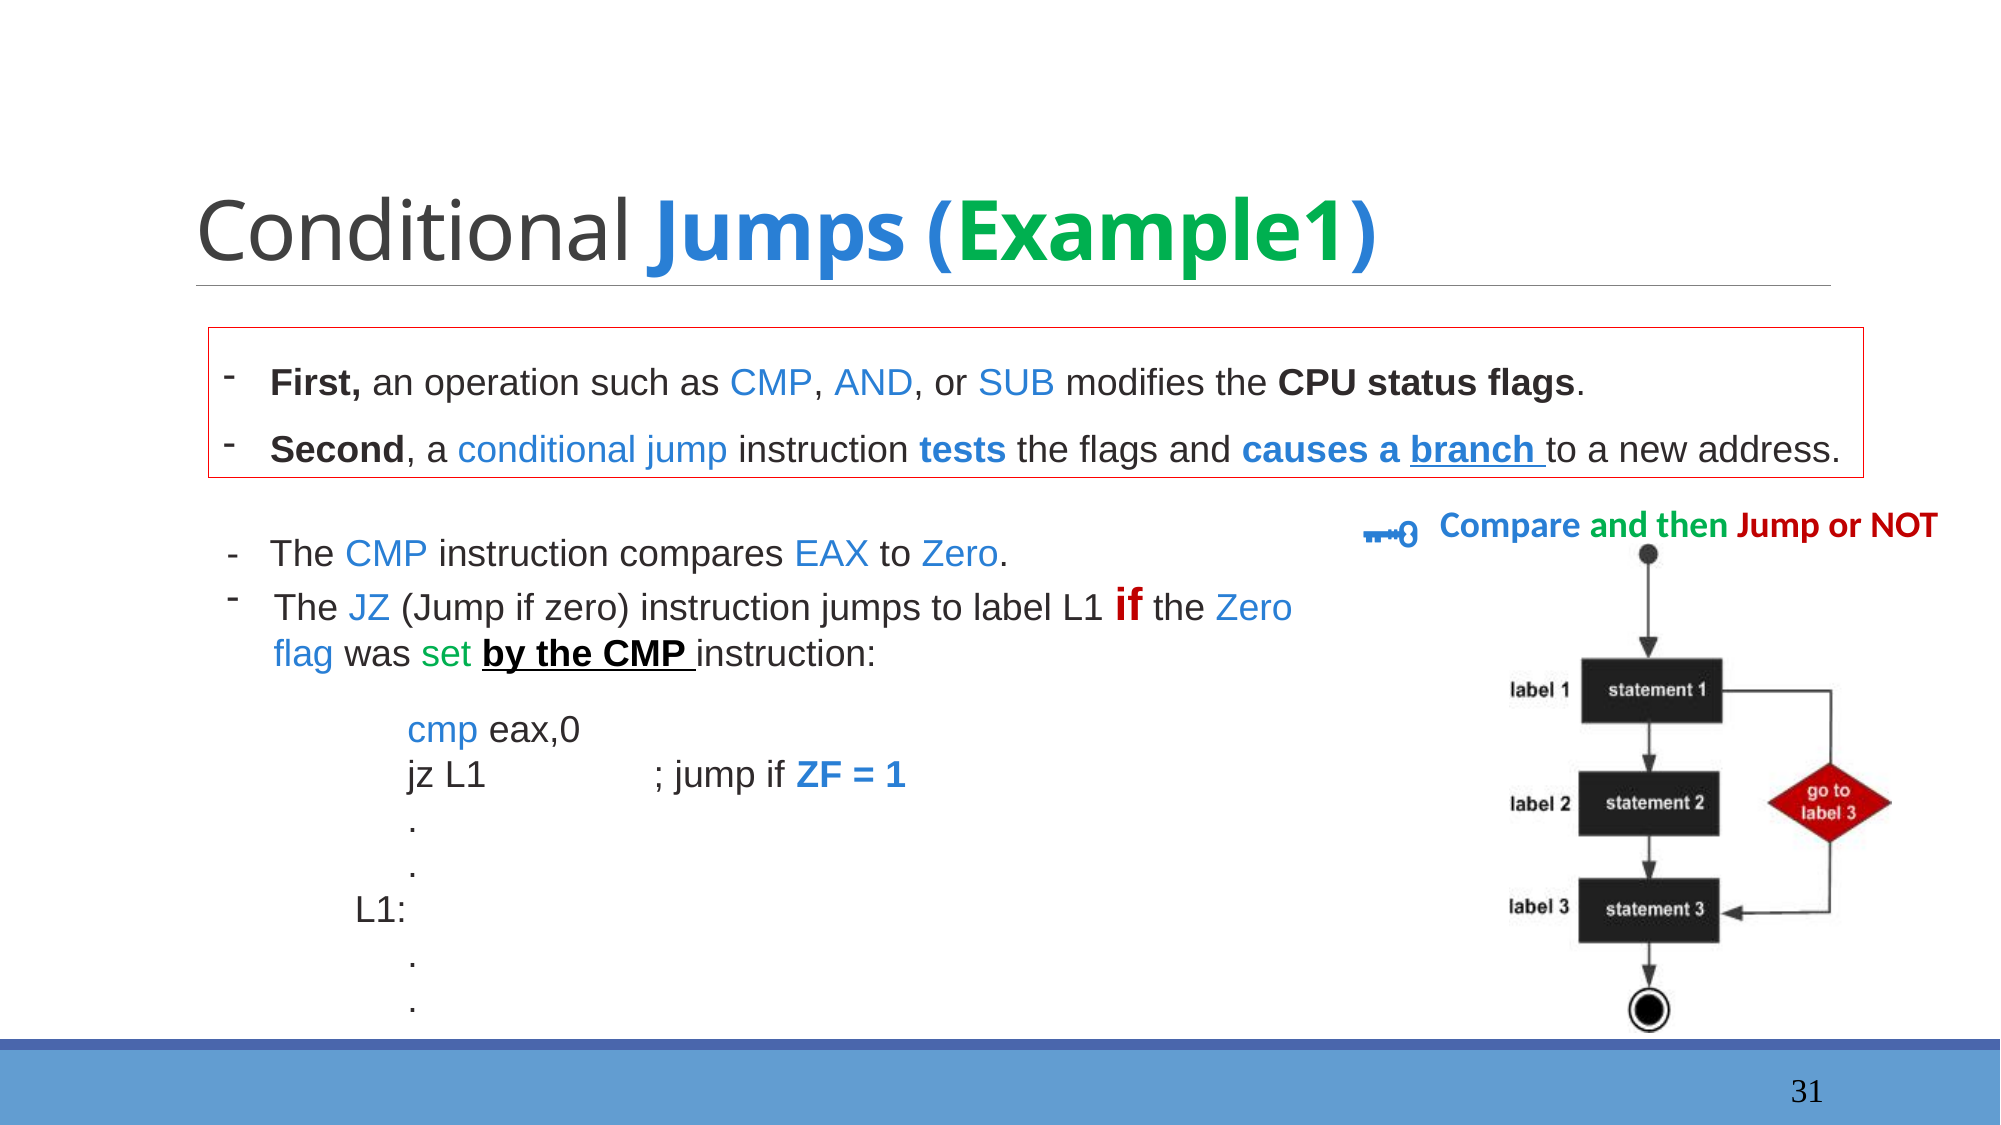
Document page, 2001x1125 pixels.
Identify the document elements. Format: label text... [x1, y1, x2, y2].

slide_number 32 [1624, 1059, 1840, 1120]
title Conditional Jumps (Example1) [180, 47, 1830, 285]
text_box cmp eax,0 jz L1 ; jump if ZF = 1 . . L1: . . [340, 697, 1148, 1028]
text_box - The CMP instruction compares EAX to Zero. The JZ (Jump if zero) instruction jumps to label L1 if the Zero flag was set by the CMP instruction: [211, 521, 1336, 682]
text_box First, an operation such as CMP, AND, or SUB modifies the CPU status flags. Second, a conditional jump instruction tests the flags and causes a branch to a new address. [208, 327, 1864, 478]
picture [1509, 542, 1892, 1034]
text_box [1345, 491, 1965, 579]
